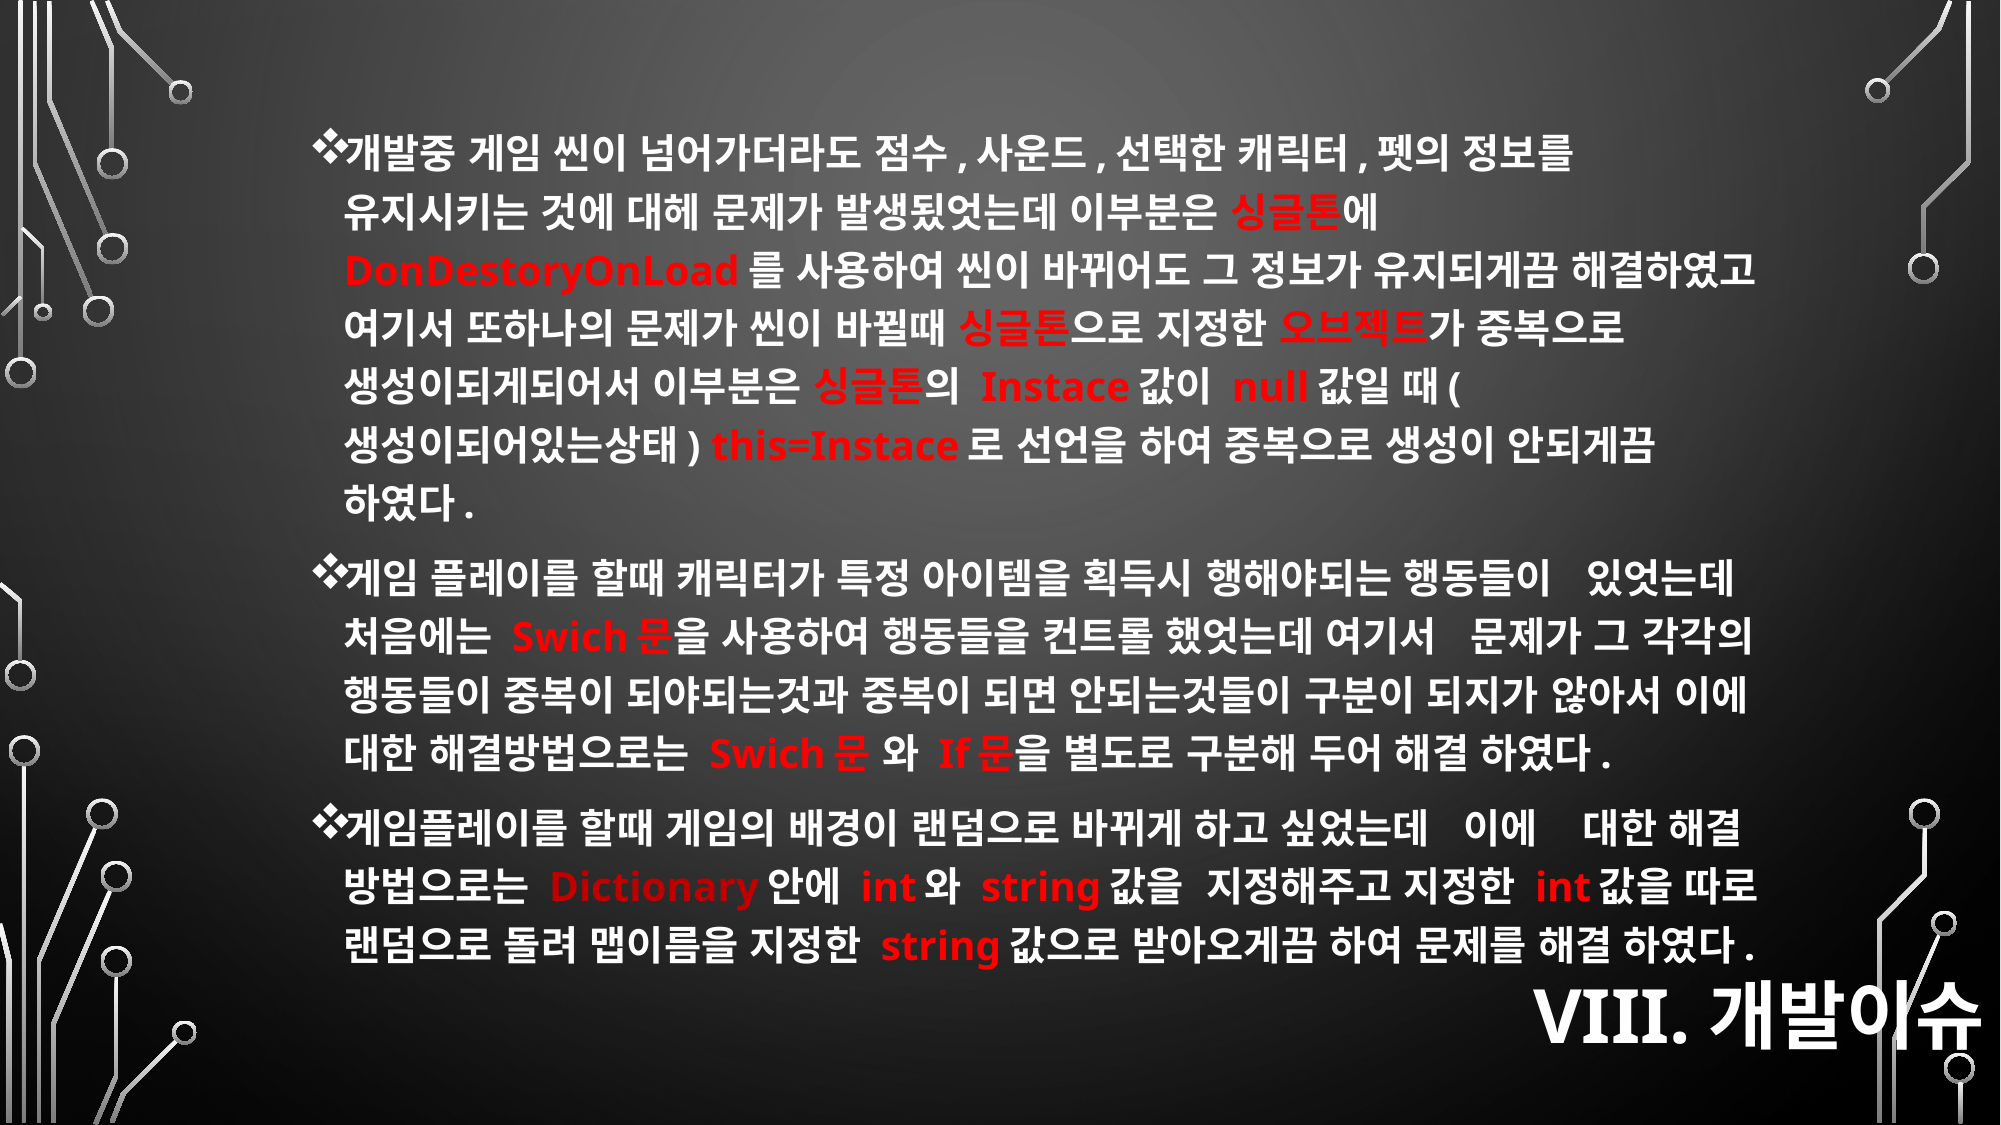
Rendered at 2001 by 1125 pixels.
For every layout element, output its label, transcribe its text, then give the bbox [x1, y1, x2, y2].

title VIII.개발이슈 [1459, 913, 2000, 1125]
list 개발중 게임 씬이 넘어가더라도 점수,사운드,선택한 캐릭터,펫의 정보를 유지시키는 것에 대헤 문제가 발생됬엇는데 이부분은 싱글톤에DonDestoryOnLoad를 사용하여 씬이 바뀌어도 그 정보가 유지되게끔 해결하였고 여기서 또하나의 문제가 씬이 바뀔때 싱글톤으로 지정한 오브젝트가 중복으로 생성이되게되어서 이부분은 싱글톤의 Instace값이 null값일 때(생성이되어있는상태) this=Instace로 선언을 하여 중복으로 생성이 안되게끔 하였다. 게임 플레이를 할때 캐릭터가 특정 아이템을 획득시 행해야되는 행동들이 있엇는데 처음에는 Swich문을 사용하여 행동들을 컨트롤 했엇는데 여기서 문제가 그 각각의 행동들이 중복이 되야되는것과 중복이 되면 안되는것들이 구분이 되지가 않아서 이에 대한 해결방법으로는 Swich문 와 If문을 별도로 구분해 두어 해결 하였다. 게임플레이를 할때 게임의 배경이 랜덤으로 바뀌게 하고 싶었는데 이에 대한 해결 방법으로는 Dictionary안에 int와 string값을 지정해주고 지정한 int값을 따로 랜덤으로 돌려 맵이름을 지정한 string값으로 받아오게끔 하여 문제를 해결 하였다. [293, 111, 1782, 984]
